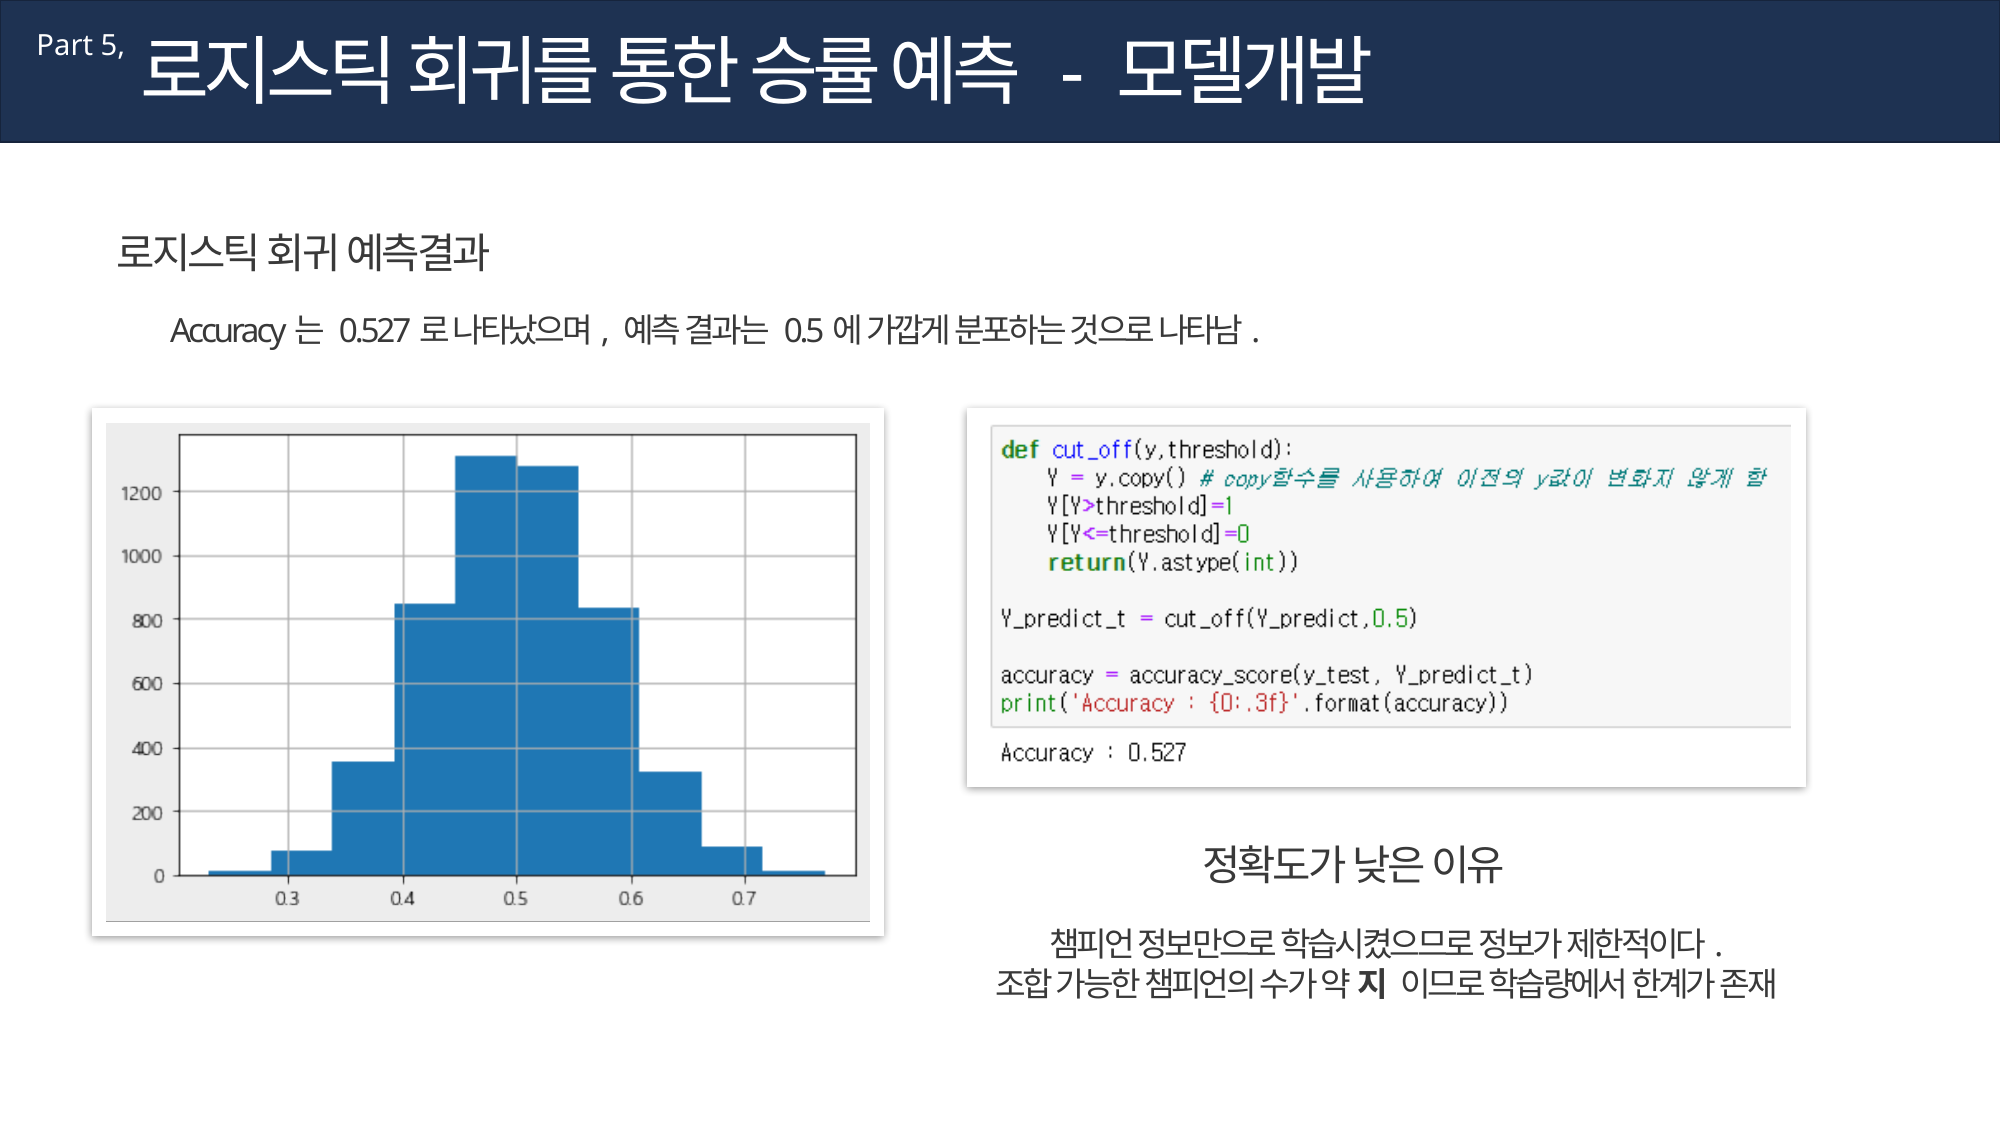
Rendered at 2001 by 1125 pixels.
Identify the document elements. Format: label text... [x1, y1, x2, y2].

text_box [888, 831, 1884, 1014]
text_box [106, 219, 1491, 438]
picture [981, 422, 1792, 773]
text_box 로지스틱 회귀를 통한 승률 예측 - 모델개발 [125, 16, 1388, 122]
text_box Part 5, [21, 19, 148, 69]
picture [106, 438, 870, 922]
text_box [0, 0, 2000, 143]
